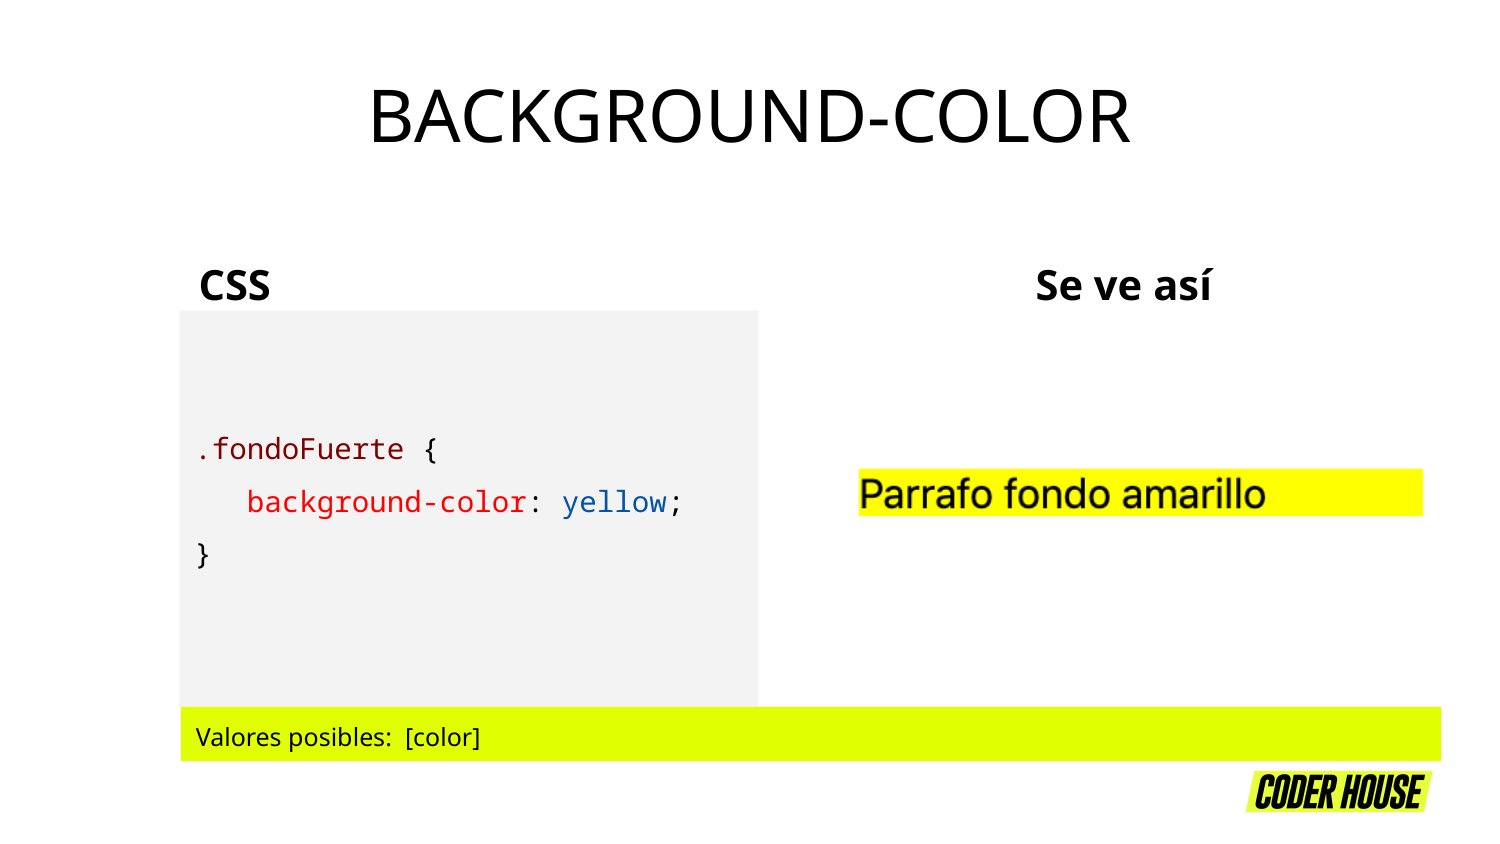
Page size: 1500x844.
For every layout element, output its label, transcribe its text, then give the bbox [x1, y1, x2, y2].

text_box CSS [183, 243, 369, 317]
text_box BACKGROUND-COLOR [238, 41, 1262, 237]
text_box Se ve así [1020, 243, 1244, 317]
picture [1241, 764, 1437, 819]
text_box .fondoFuerte { background-color: yellow; } [179, 310, 759, 707]
text_box Valores posibles: [color] [180, 706, 1442, 762]
picture [833, 448, 1431, 553]
